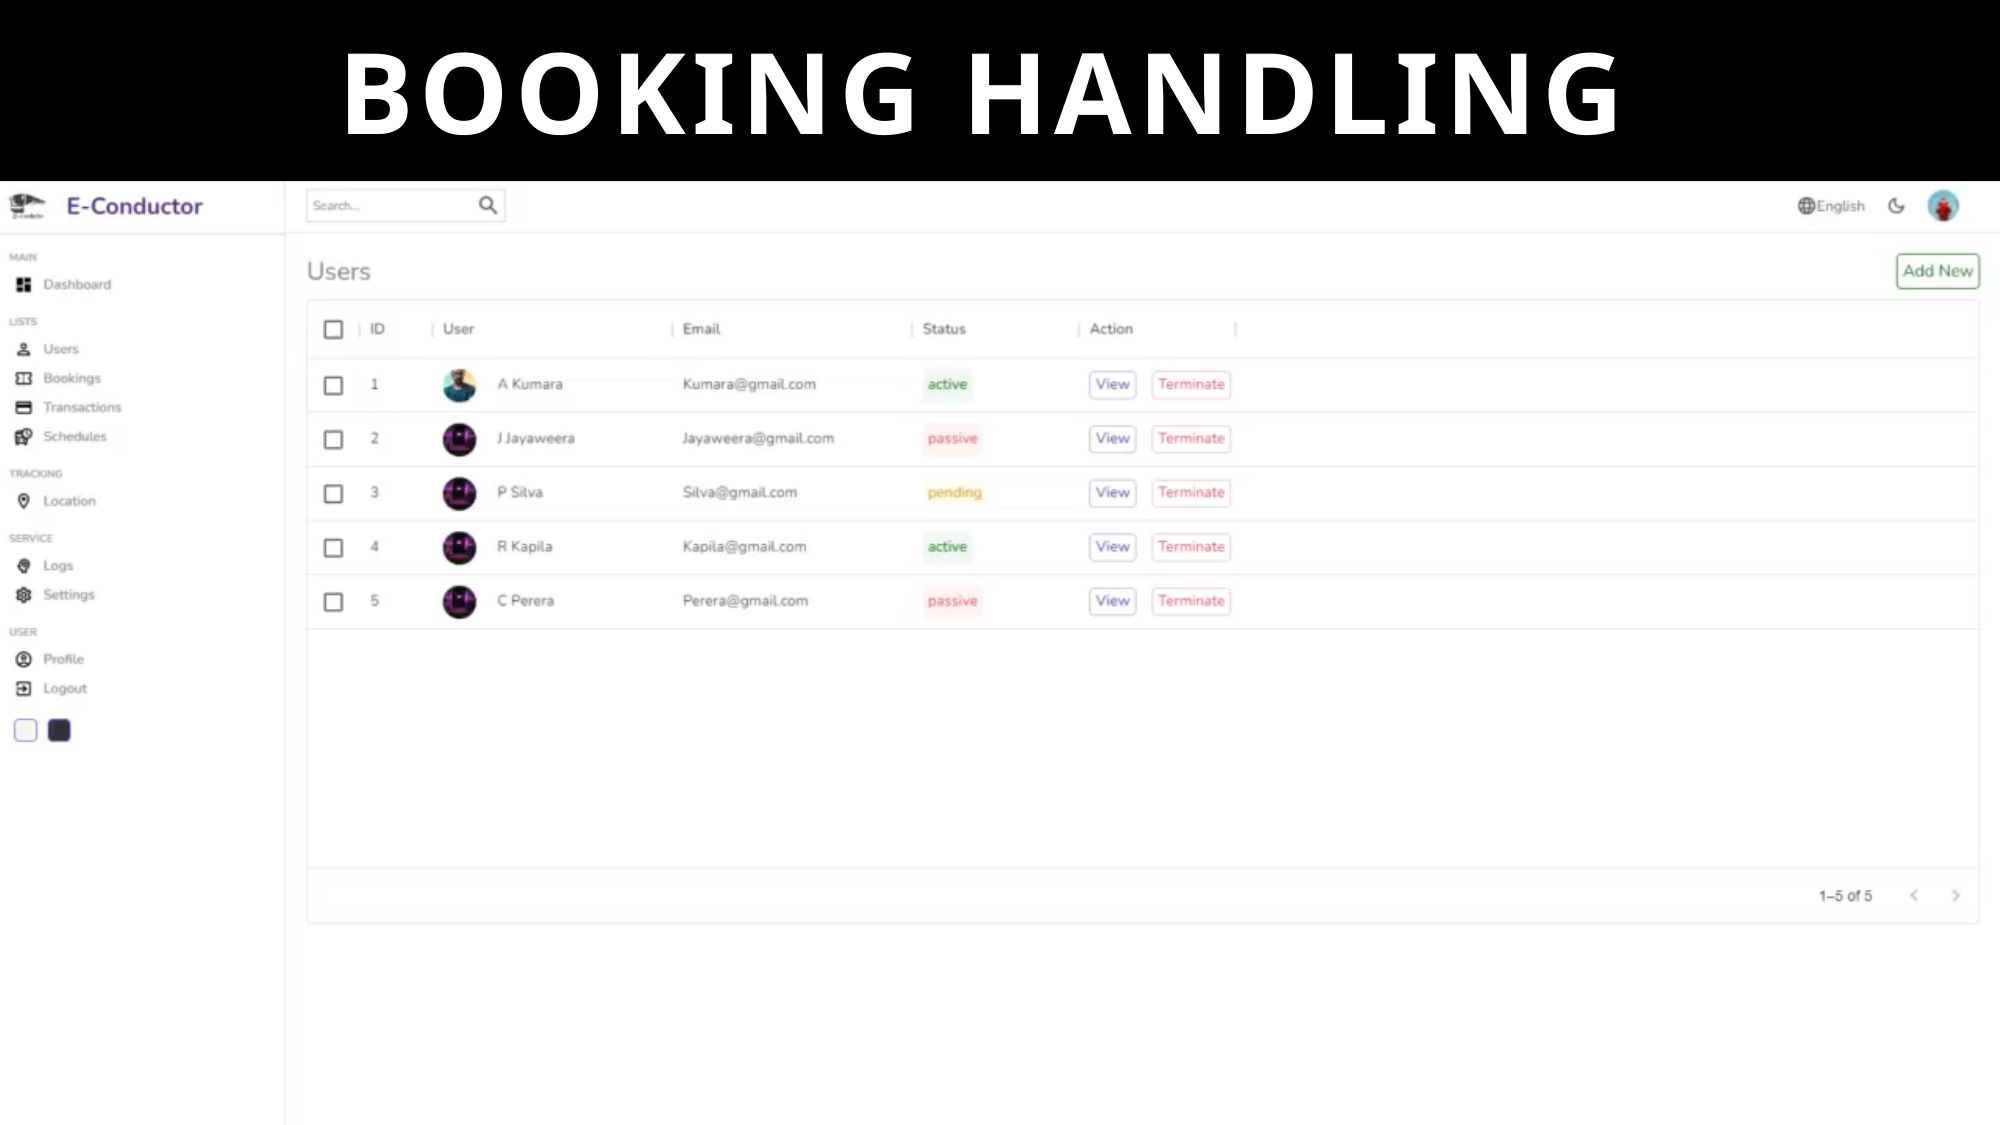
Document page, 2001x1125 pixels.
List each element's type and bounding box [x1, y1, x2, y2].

text_box [0, 181, 2000, 1125]
text_box [0, 0, 2000, 181]
